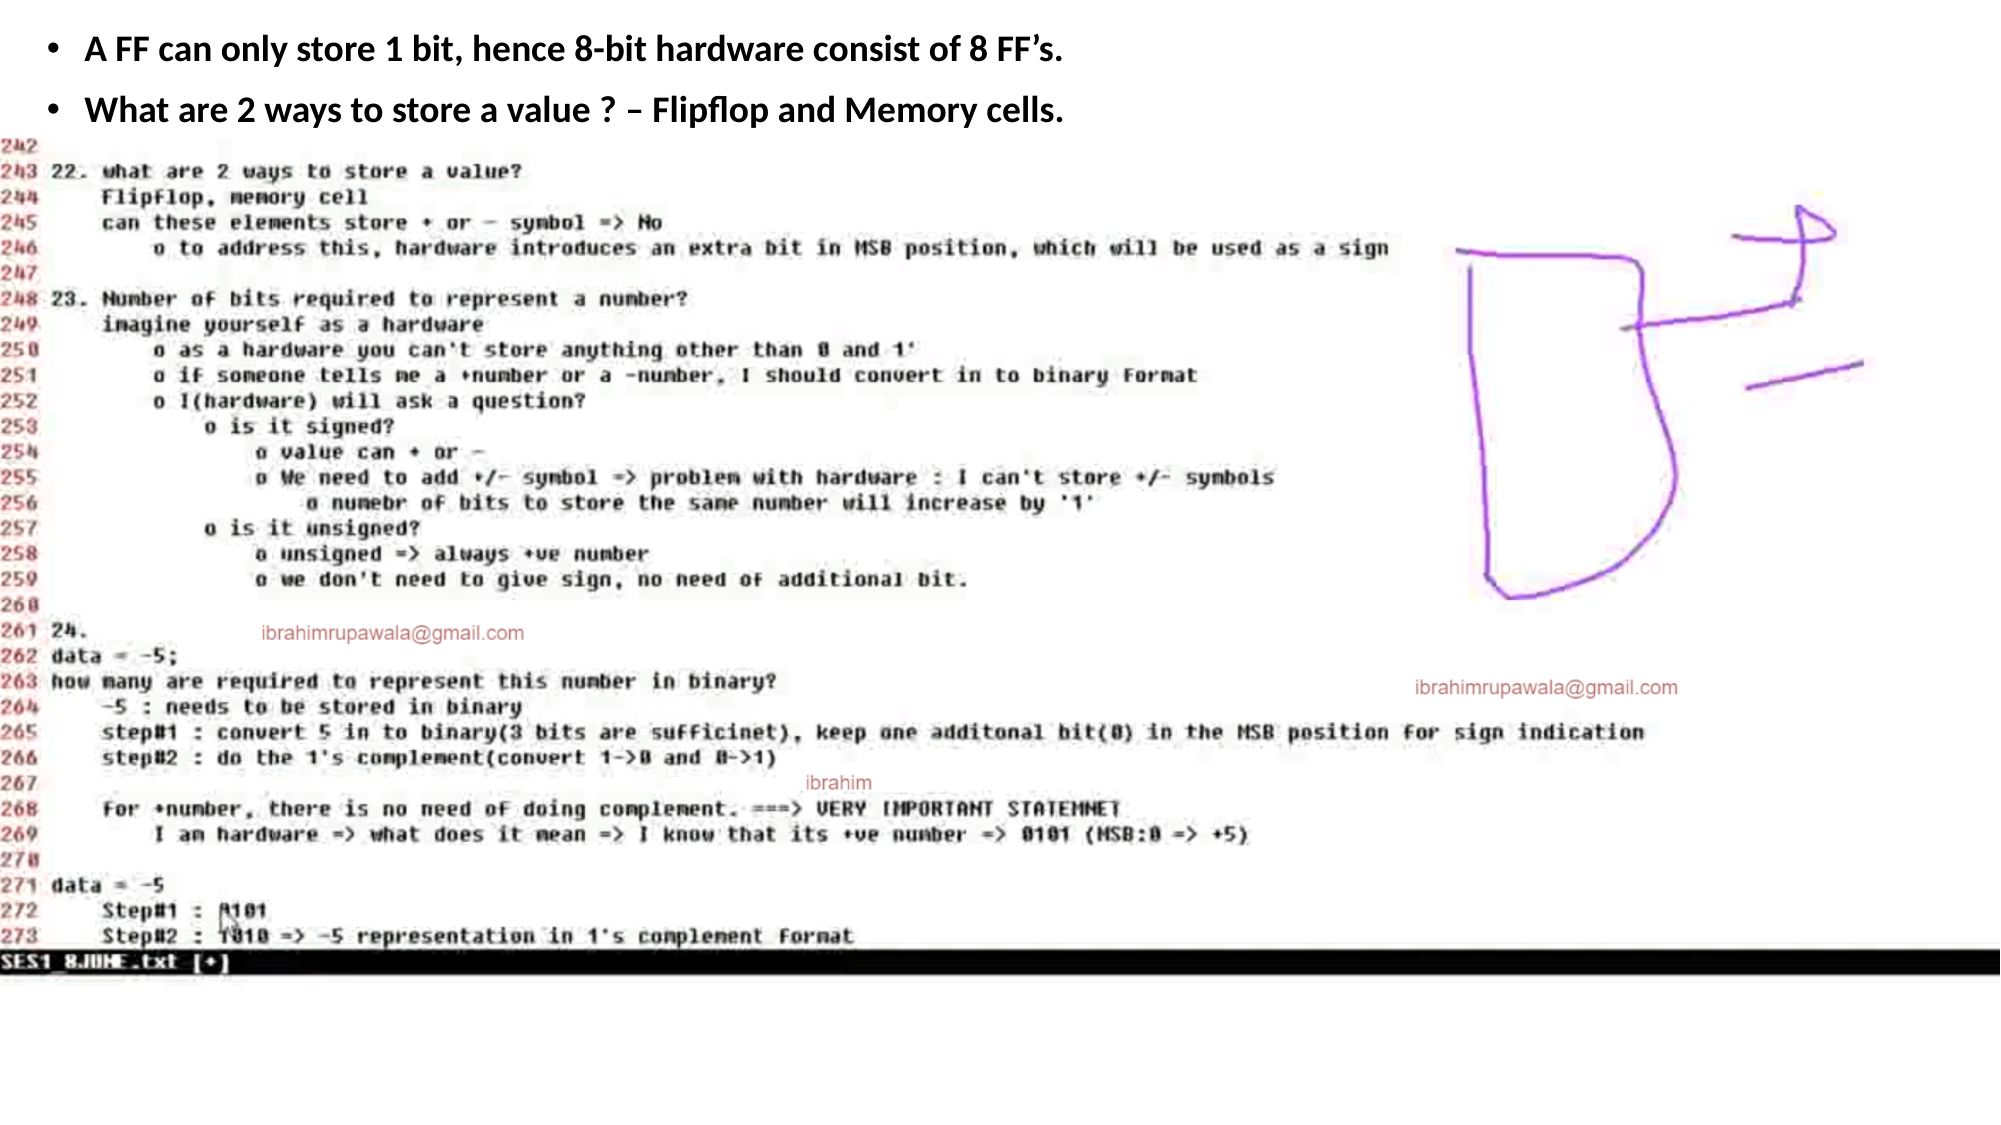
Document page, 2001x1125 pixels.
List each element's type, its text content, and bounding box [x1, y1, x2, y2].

picture [0, 138, 2000, 986]
list A FF can only store 1 bit, hence 8-bit hardware consist of 8 FF’s. What are 2 ways to store a value ? – Flipflop and Memory cells. [31, 21, 1186, 138]
